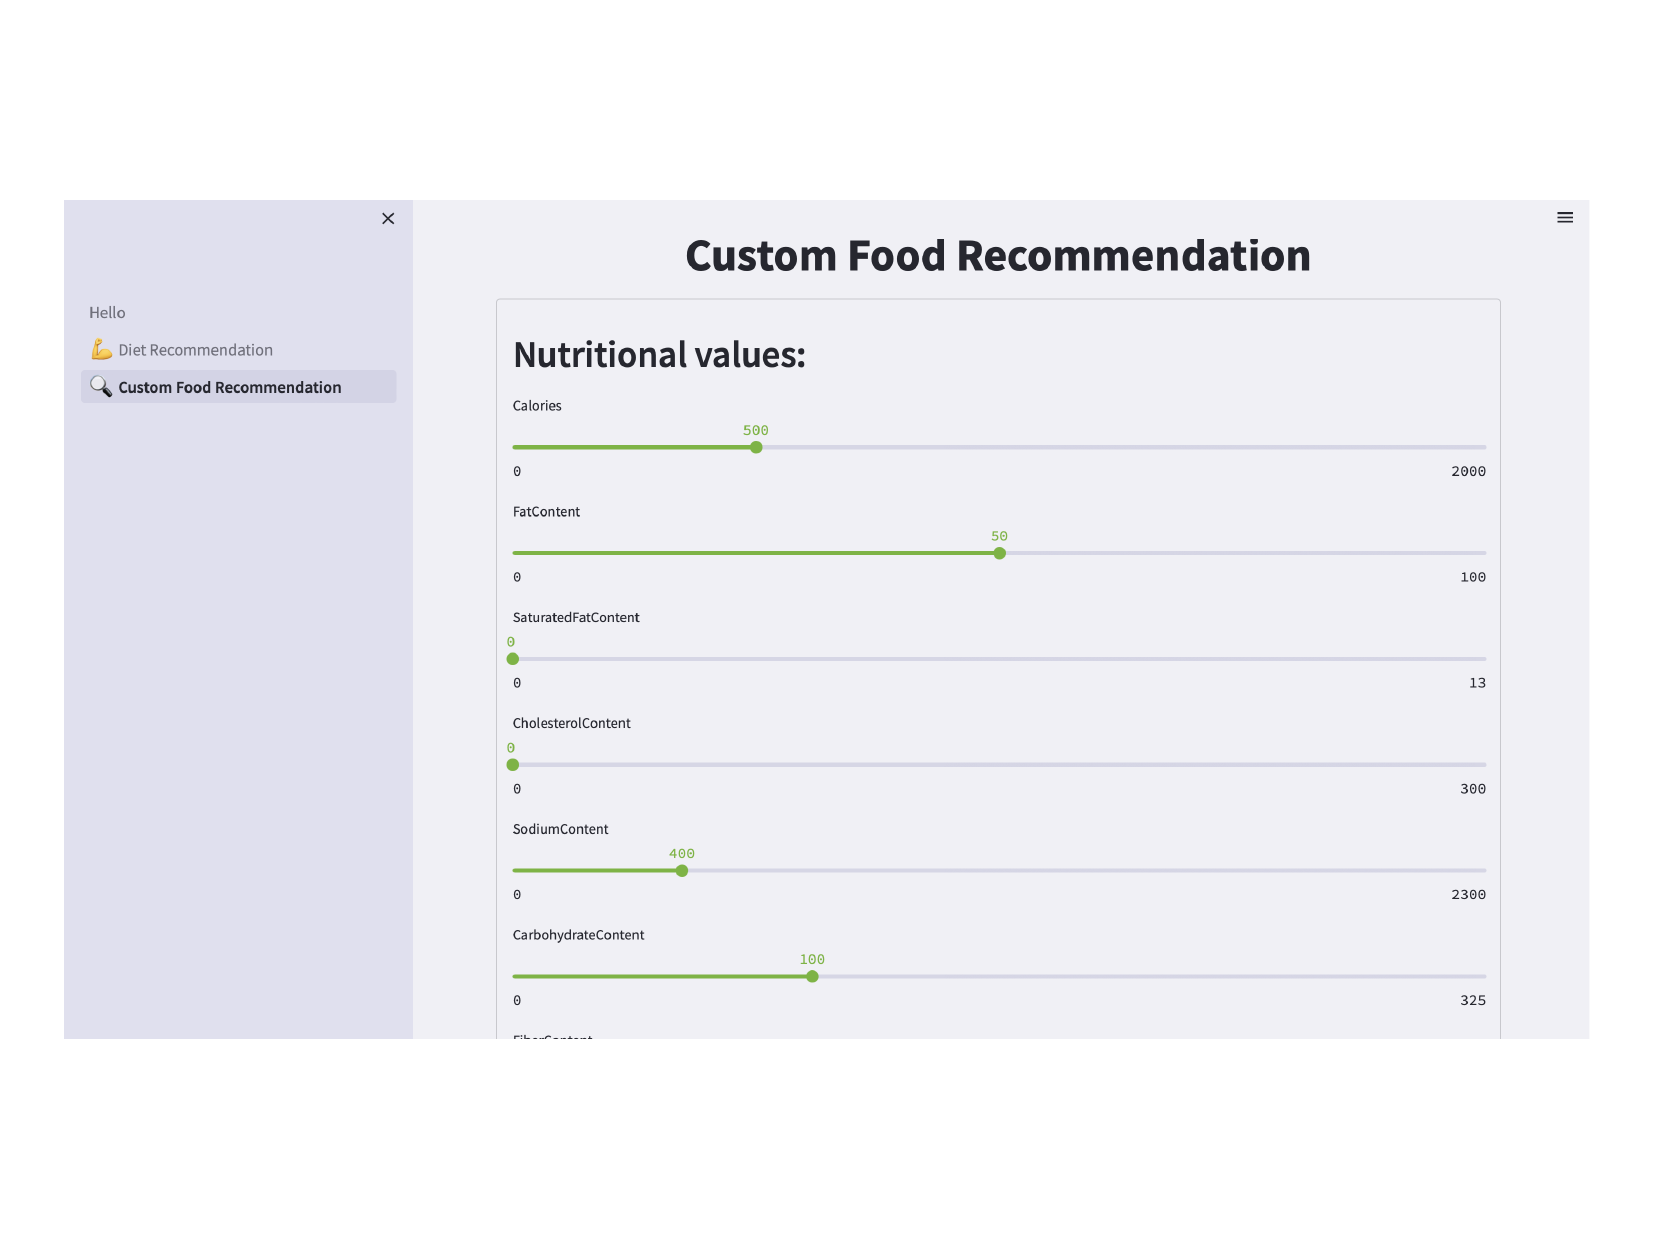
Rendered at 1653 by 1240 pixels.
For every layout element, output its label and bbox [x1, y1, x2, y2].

picture [63, 200, 1590, 1040]
